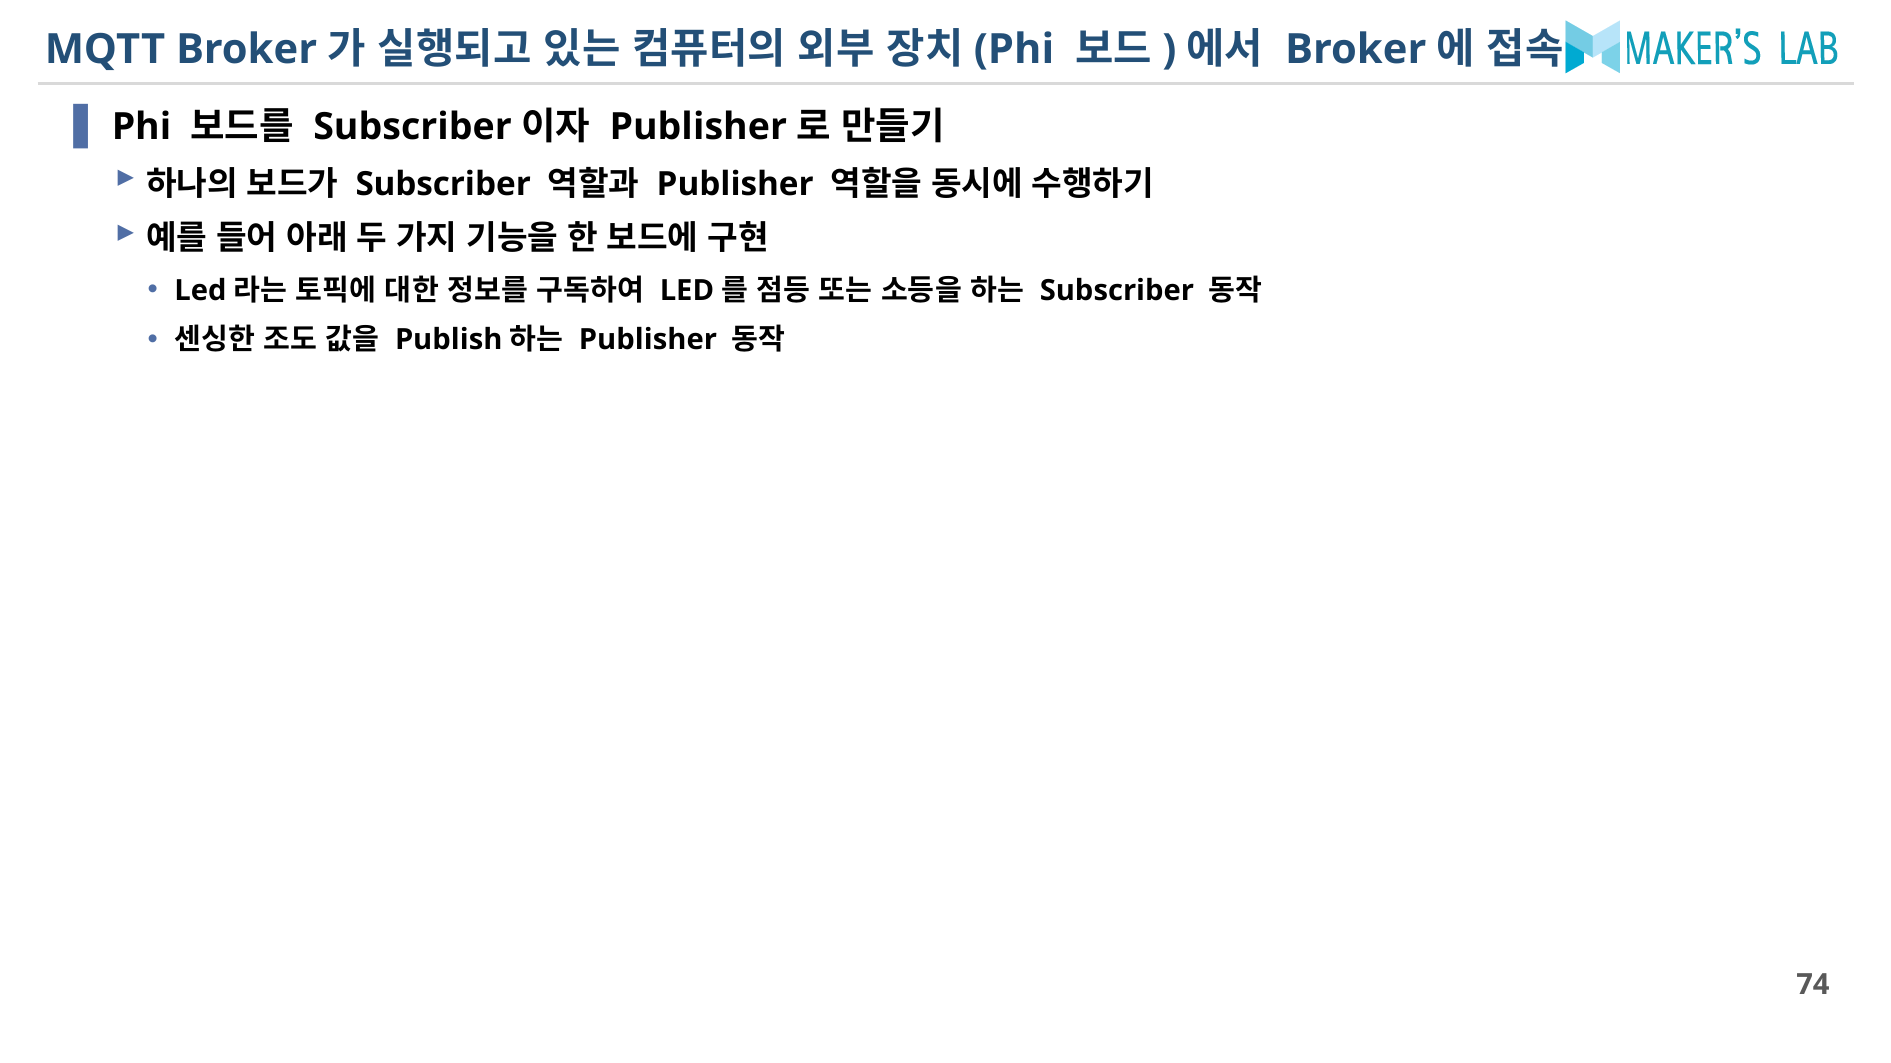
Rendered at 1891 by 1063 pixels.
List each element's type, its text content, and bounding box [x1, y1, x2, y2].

slide_number 74 [1703, 956, 1845, 1014]
title MQTT Broker가 실행되고 있는 컴퓨터의 외부 장치(Phi 보드)에서 Broker에 접속 [29, 13, 1809, 80]
list Phi 보드를 Subscriber이자 Publisher로 만들기 하나의 보드가 Subscriber 역할과 Publisher 역할을 동시에 수행하기 예를 들어 아래 두 가지 기능을 한 보드에 구현 Led라는 토픽에 대한 정보를 구독하여 LED를 점등 또는 소등을 하는 Subscriber 동작 센싱한 조도 값을 Publish하는 Publisher 동작 [43, 94, 1879, 382]
picture [1557, 10, 1845, 79]
